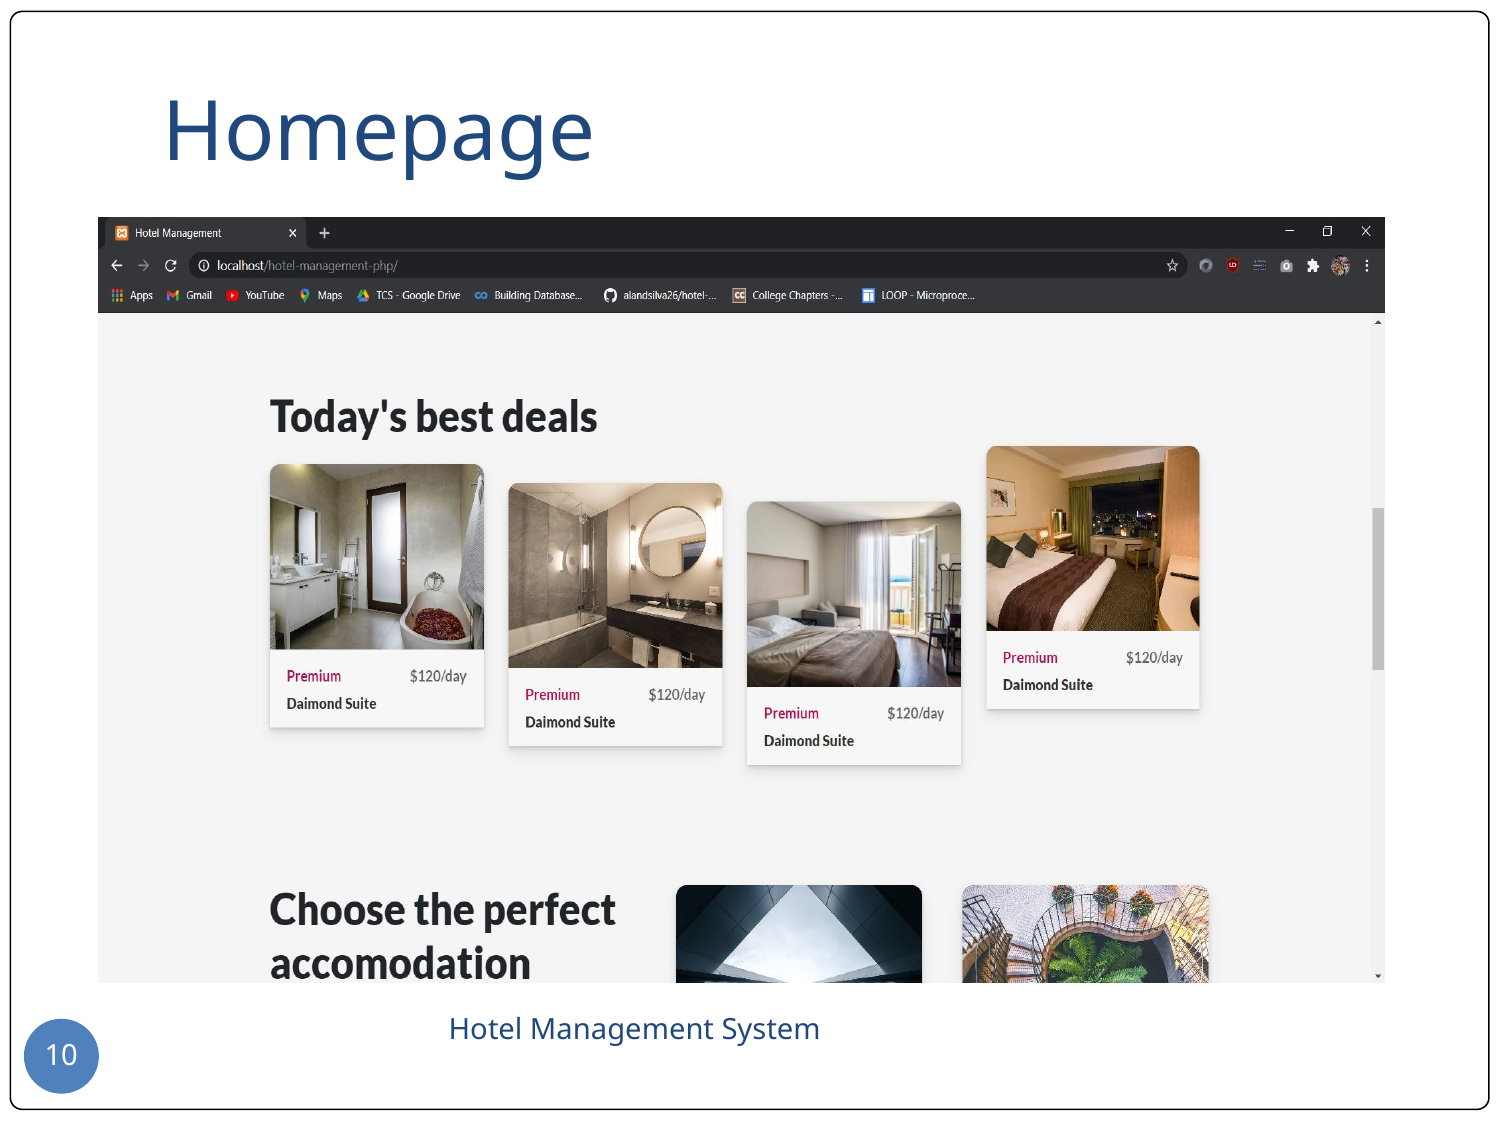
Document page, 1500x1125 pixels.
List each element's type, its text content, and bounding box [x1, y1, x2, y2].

text_box 10 [23, 1018, 99, 1094]
title Homepage [147, 47, 1423, 193]
text_box Hotel Management System [433, 1007, 1084, 1083]
picture [98, 216, 1386, 984]
